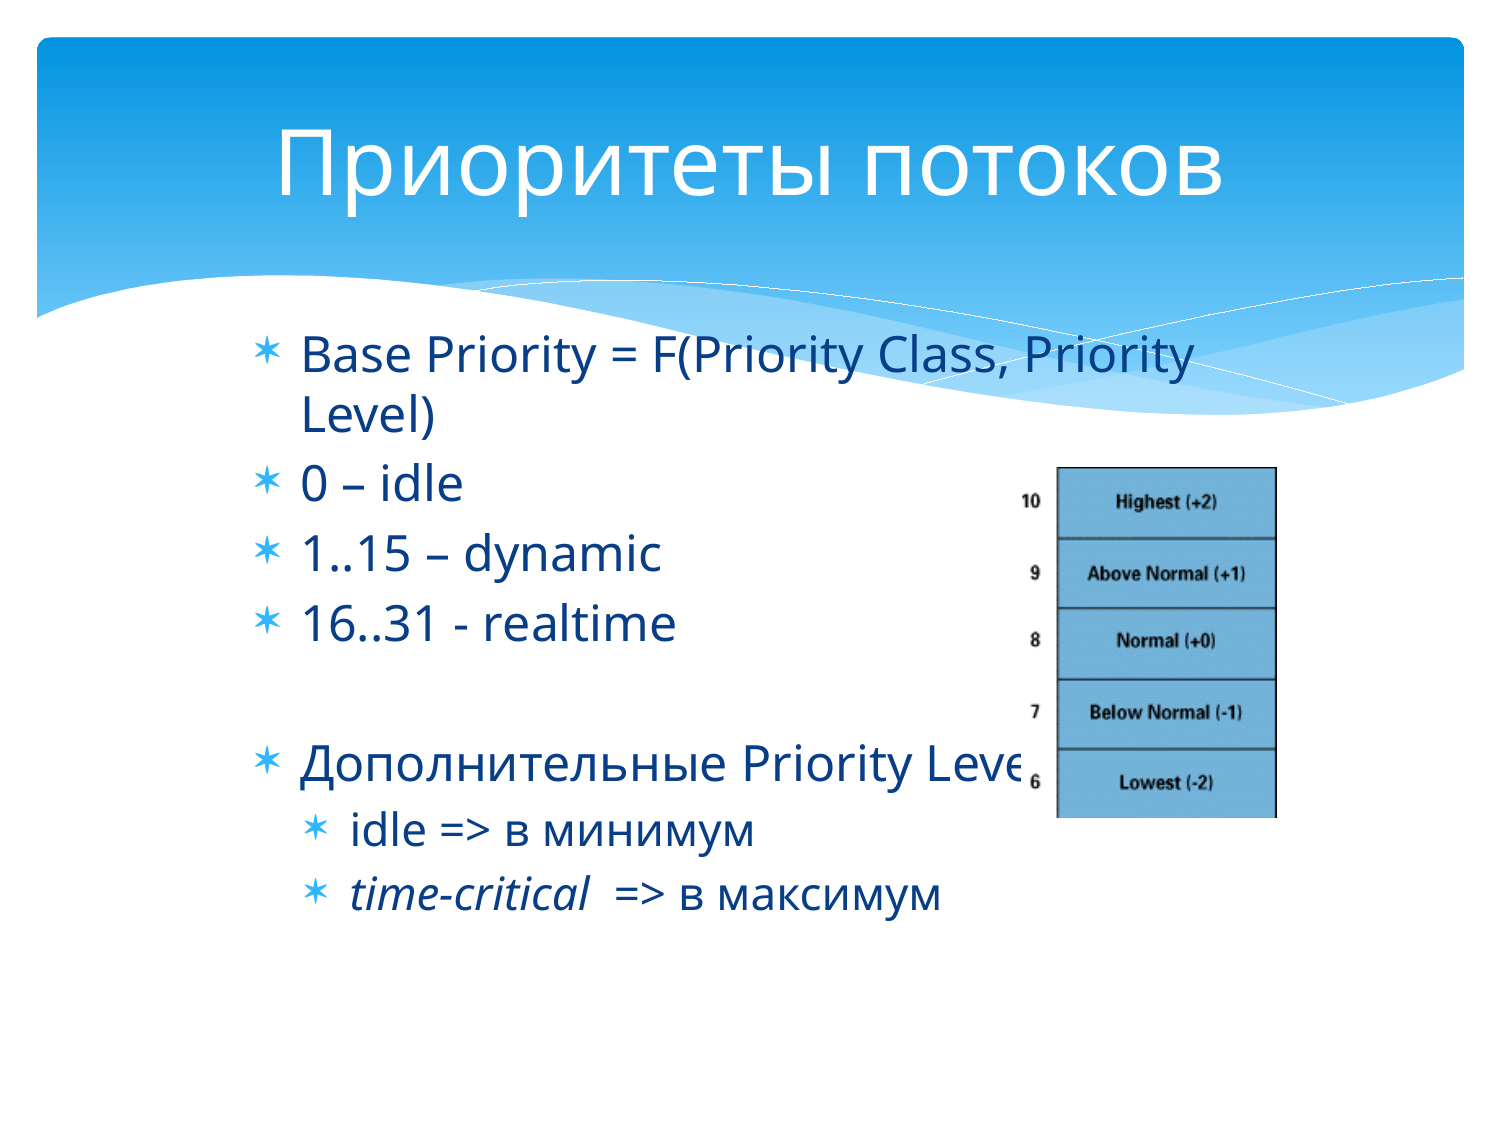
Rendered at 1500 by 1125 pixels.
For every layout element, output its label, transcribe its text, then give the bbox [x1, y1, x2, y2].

picture [1021, 467, 1278, 818]
list Base Priority = F(Priority Class, Priority Level) 0 – idle 1..15 – dynamic 16..31 - realtime Дополнительные Priority Levels: idle => в минимум time-critical => в максимум [240, 314, 1270, 939]
title Приоритеты потоков [75, 55, 1425, 261]
